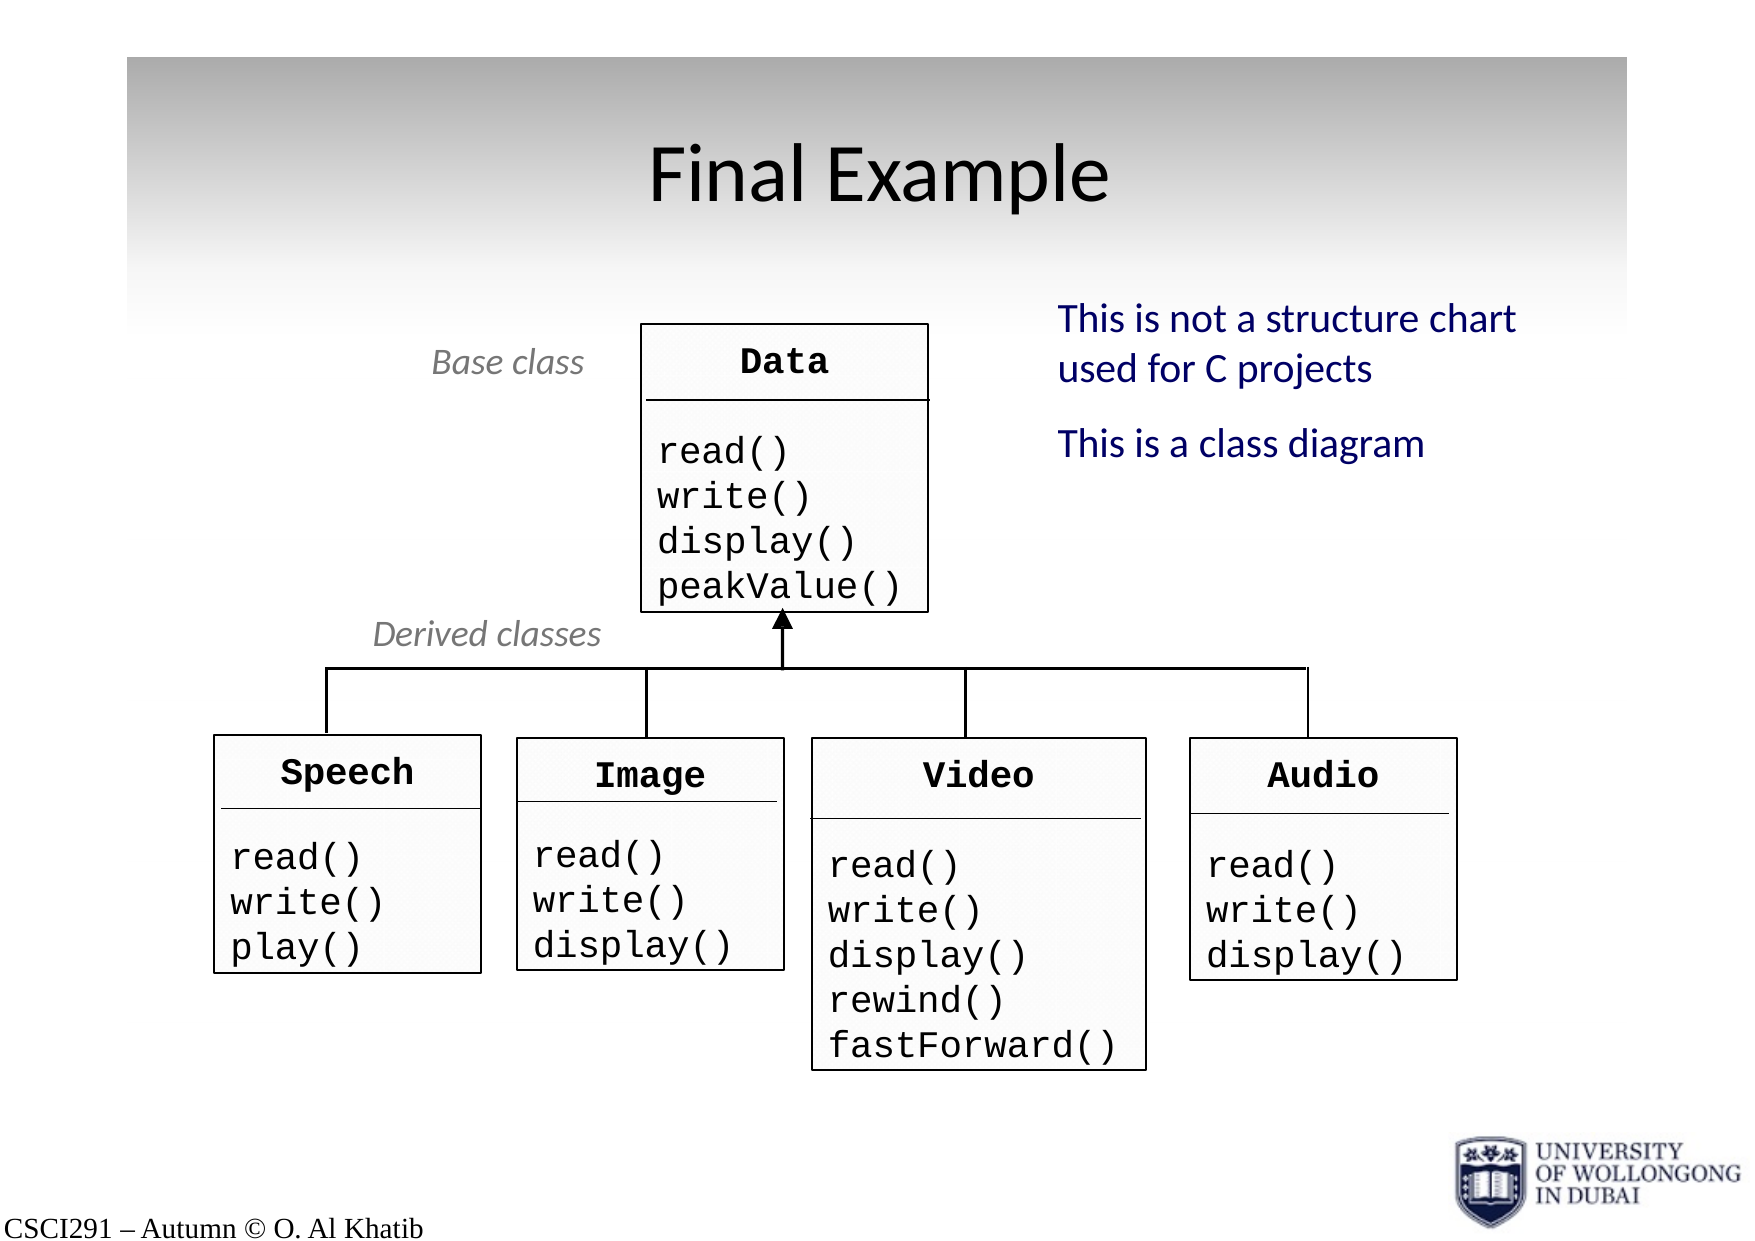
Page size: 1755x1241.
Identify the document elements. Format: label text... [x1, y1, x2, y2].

text_box Data [737, 336, 832, 382]
picture [127, 57, 1753, 1238]
text_box read() write() play() [228, 832, 390, 968]
text_box read() write() display() rewind() fastForward() [825, 840, 1122, 1066]
text_box Video [920, 749, 1038, 795]
text_box [772, 607, 793, 671]
text_box This is not a structure chart used for C projects This is a class diagram [1055, 290, 1523, 466]
text_box Base class [429, 336, 588, 382]
title Final Example [357, 117, 1401, 325]
text_box [516, 738, 784, 971]
text_box Derived classes [370, 608, 605, 654]
text_box [640, 324, 929, 612]
text_box Speech [278, 747, 418, 792]
text_box Audio [1265, 749, 1382, 795]
text_box [214, 735, 482, 973]
text_box Image [592, 749, 709, 795]
text_box read() write() display() peakValue() [654, 426, 906, 607]
text_box [1189, 738, 1458, 981]
text_box read() write() display() [1203, 840, 1410, 976]
text_box [812, 737, 1147, 1071]
text_box read() write() display() [530, 829, 737, 965]
